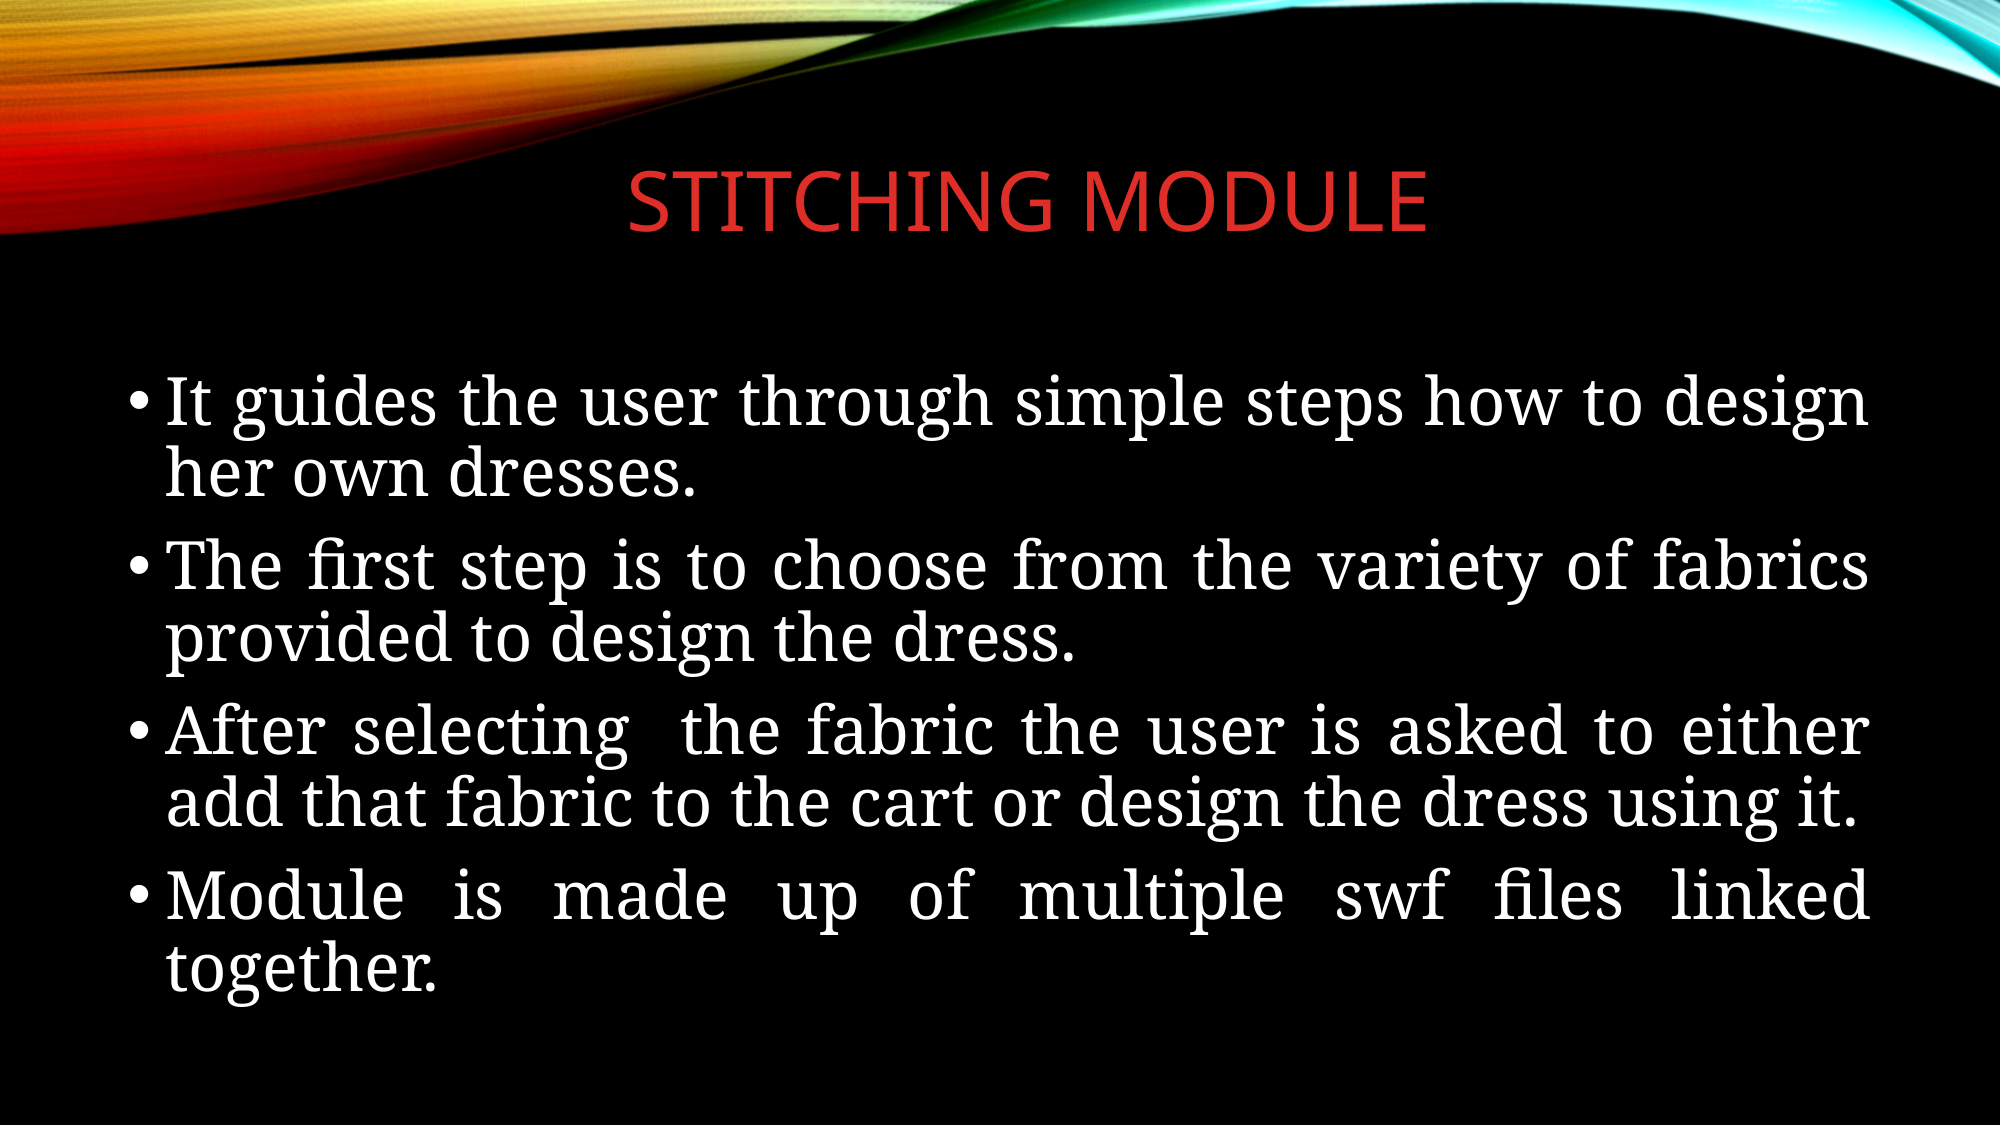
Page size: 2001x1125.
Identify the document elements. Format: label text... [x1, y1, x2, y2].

list It guides the user through simple steps how to design her own dresses. The first step is to choose from the variety of fabrics provided to design the dress. After selecting the fabric the user is asked to either add that fabric to the cart or design the dress using it. Module is made up of multiple swf files linked together. [112, 360, 1888, 1021]
title Stitching module [322, 98, 1736, 311]
picture [0, 0, 2000, 237]
